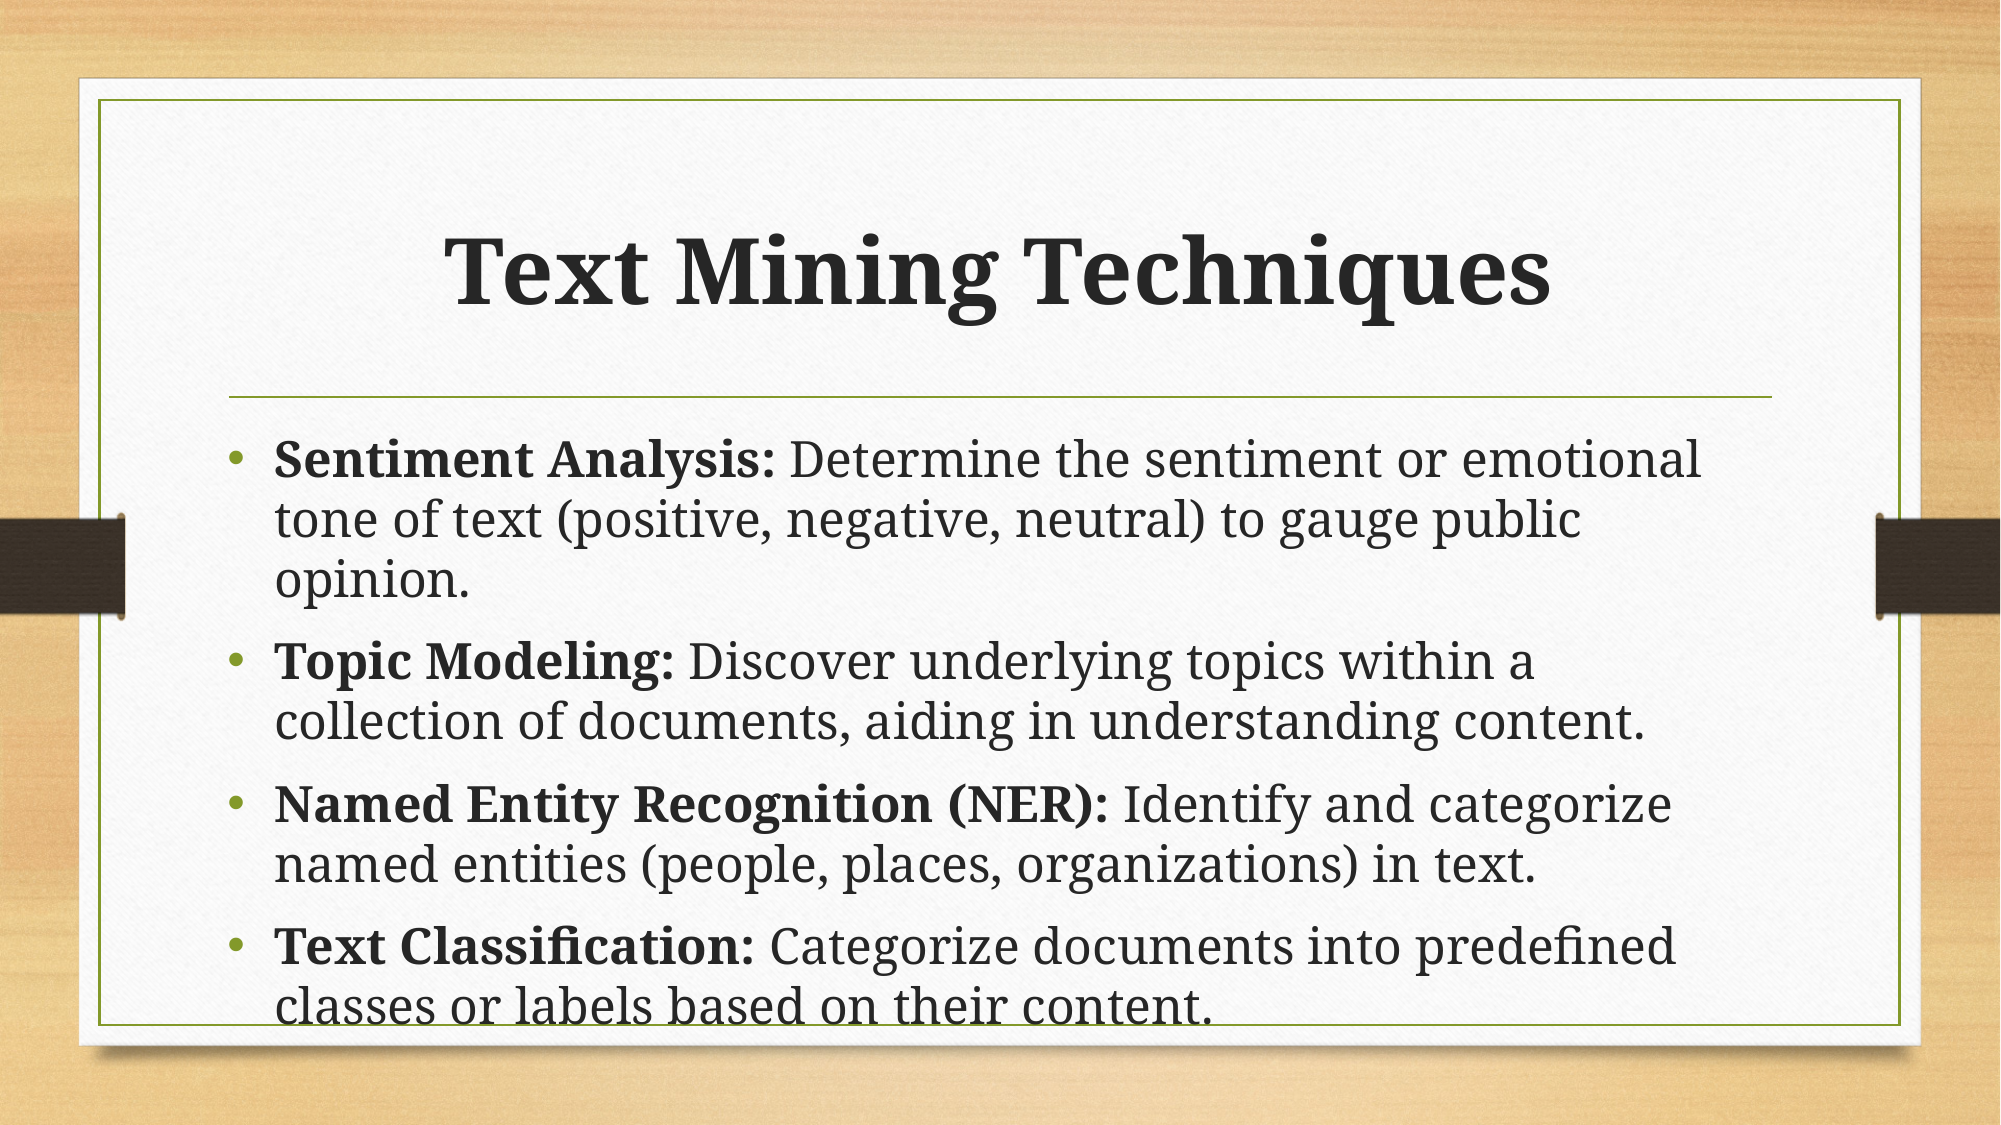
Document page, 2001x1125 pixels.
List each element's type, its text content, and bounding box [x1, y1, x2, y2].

list Sentiment Analysis: Determine the sentiment or emotional tone of text (positive, negative, neutral) to gauge public opinion. Topic Modeling: Discover underlying topics within a collection of documents, aiding in understanding content. Named Entity Recognition (NER): Identify and categorize named entities (people, places, organizations) in text. Text Classification: Categorize documents into predefined classes or labels based on their content. [212, 419, 1788, 1033]
title Text Mining Techniques [212, 161, 1788, 375]
picture [0, 0, 2001, 1125]
